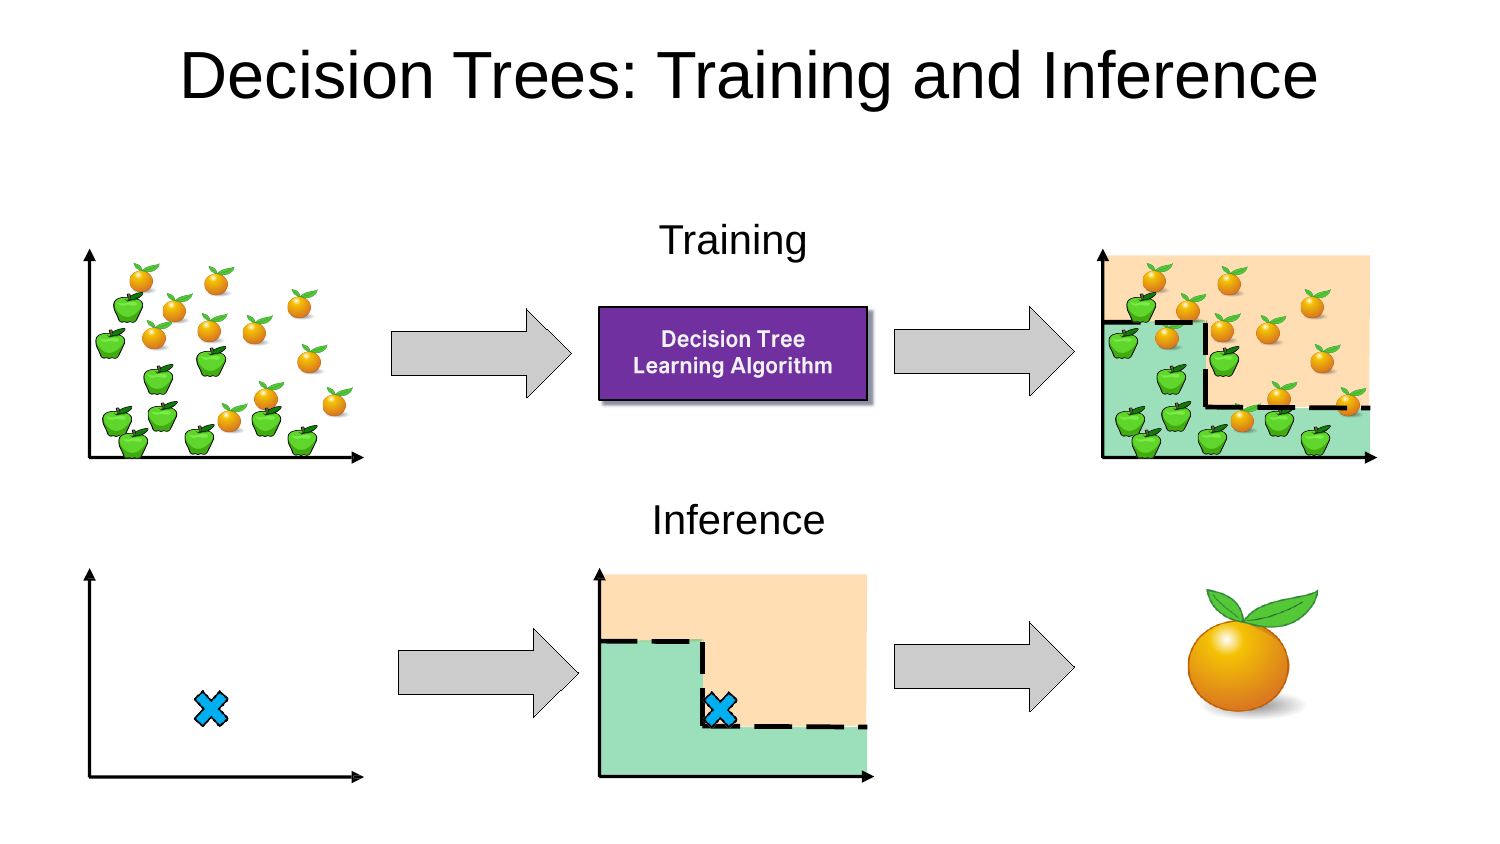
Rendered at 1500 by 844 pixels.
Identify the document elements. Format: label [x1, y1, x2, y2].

text_box [469, 197, 998, 271]
text_box [593, 567, 875, 783]
text_box [391, 308, 572, 398]
text_box [1187, 589, 1319, 720]
text_box [204, 266, 235, 297]
text_box [95, 328, 126, 359]
text_box [598, 306, 877, 410]
text_box [474, 478, 1003, 552]
text_box [894, 306, 1075, 396]
text_box [29, 16, 1472, 133]
text_box [113, 263, 193, 351]
text_box [217, 403, 248, 434]
text_box [196, 346, 227, 377]
text_box [242, 315, 273, 346]
text_box [287, 289, 318, 320]
text_box [398, 628, 579, 718]
text_box [193, 690, 229, 727]
text_box [83, 248, 365, 464]
text_box [83, 568, 365, 784]
text_box [322, 387, 353, 418]
text_box [197, 313, 228, 344]
text_box [894, 621, 1075, 712]
text_box [251, 381, 285, 437]
text_box [297, 344, 328, 375]
text_box [1096, 248, 1378, 464]
text_box [143, 364, 174, 395]
